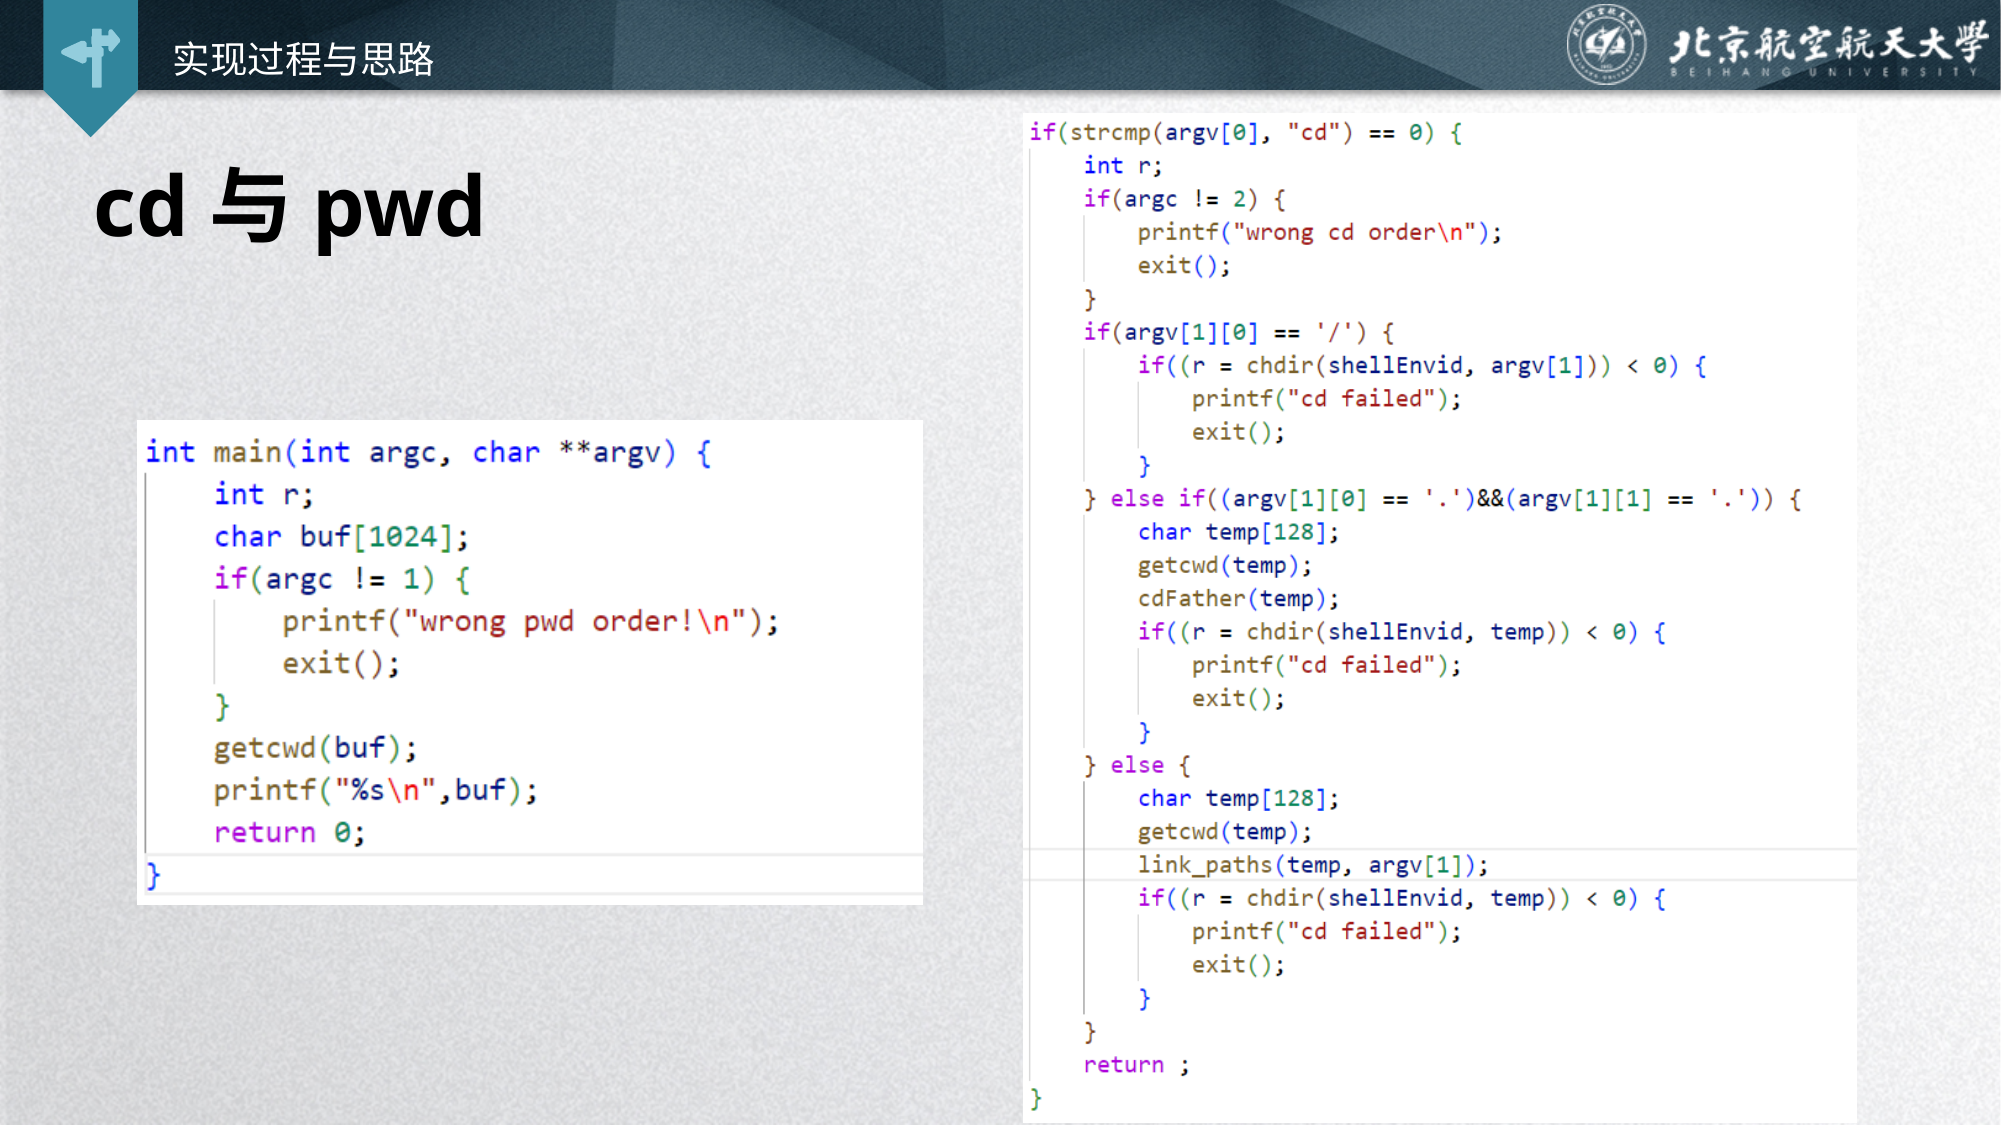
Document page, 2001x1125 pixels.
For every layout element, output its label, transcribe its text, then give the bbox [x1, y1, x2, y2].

text_box [0, 0, 41, 92]
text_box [43, 0, 139, 138]
text_box cd与pwd [78, 125, 1018, 261]
text_box 实现过程与思路 [161, 30, 469, 88]
picture [1566, 4, 1989, 85]
picture [0, 92, 2001, 1125]
text_box [140, 0, 2001, 92]
